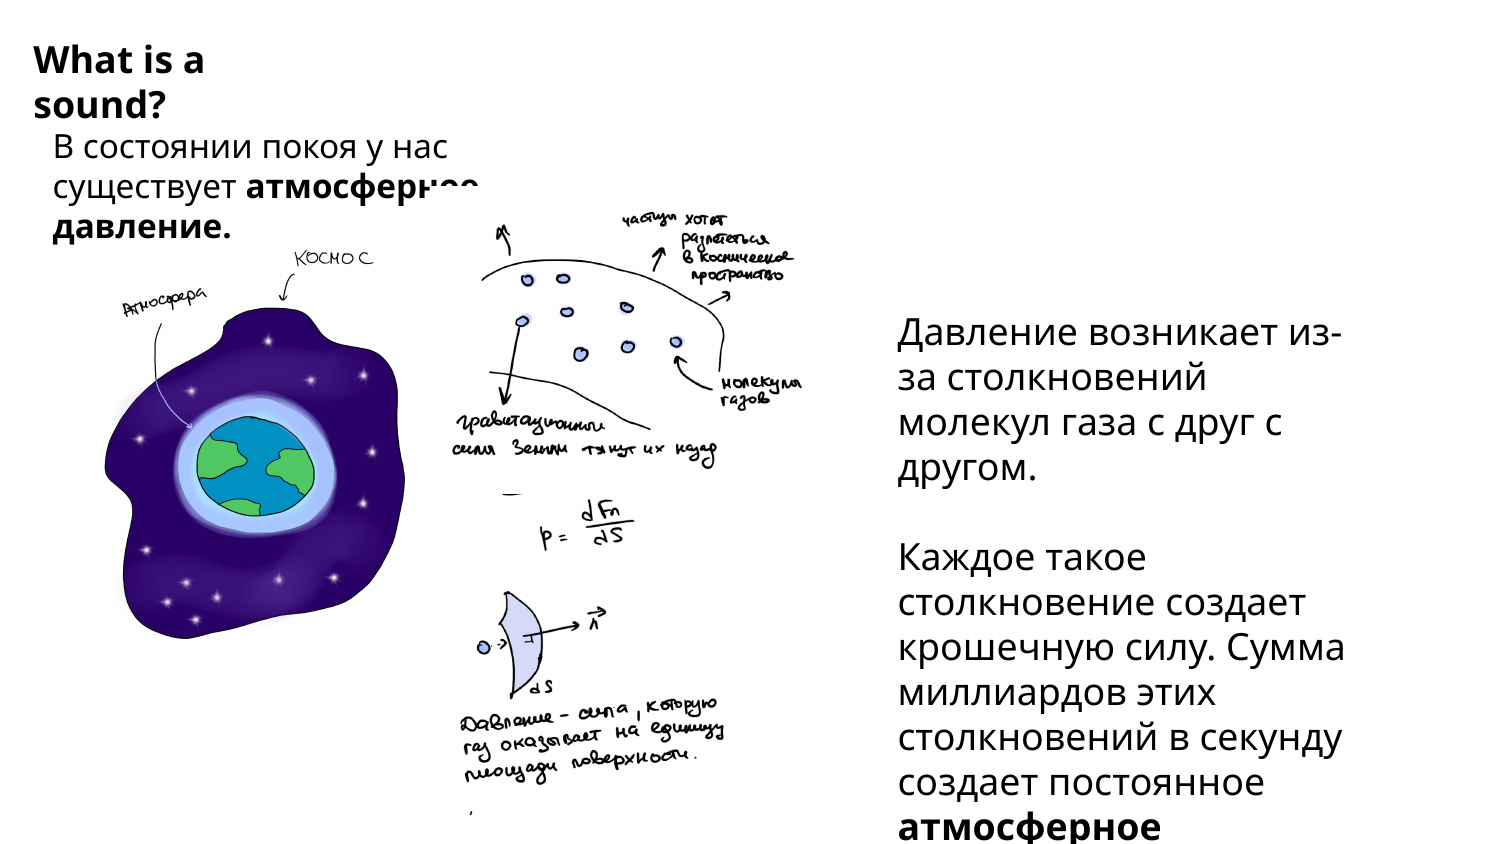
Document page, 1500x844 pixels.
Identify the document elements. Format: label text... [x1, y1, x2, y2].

text_box Давление возникает из-за столкновений молекул газа с друг с другом. Каждое такое столкновение создает крошечную силу. Сумма миллиардов этих столкновений в секунду создает постоянное атмосферное давление. [882, 293, 1375, 844]
picture [441, 494, 736, 815]
picture [80, 241, 426, 674]
picture [429, 186, 805, 475]
text_box В состоянии покоя у нас существует атмосферное давление. [37, 110, 532, 260]
text_box What is a sound? [18, 20, 363, 110]
